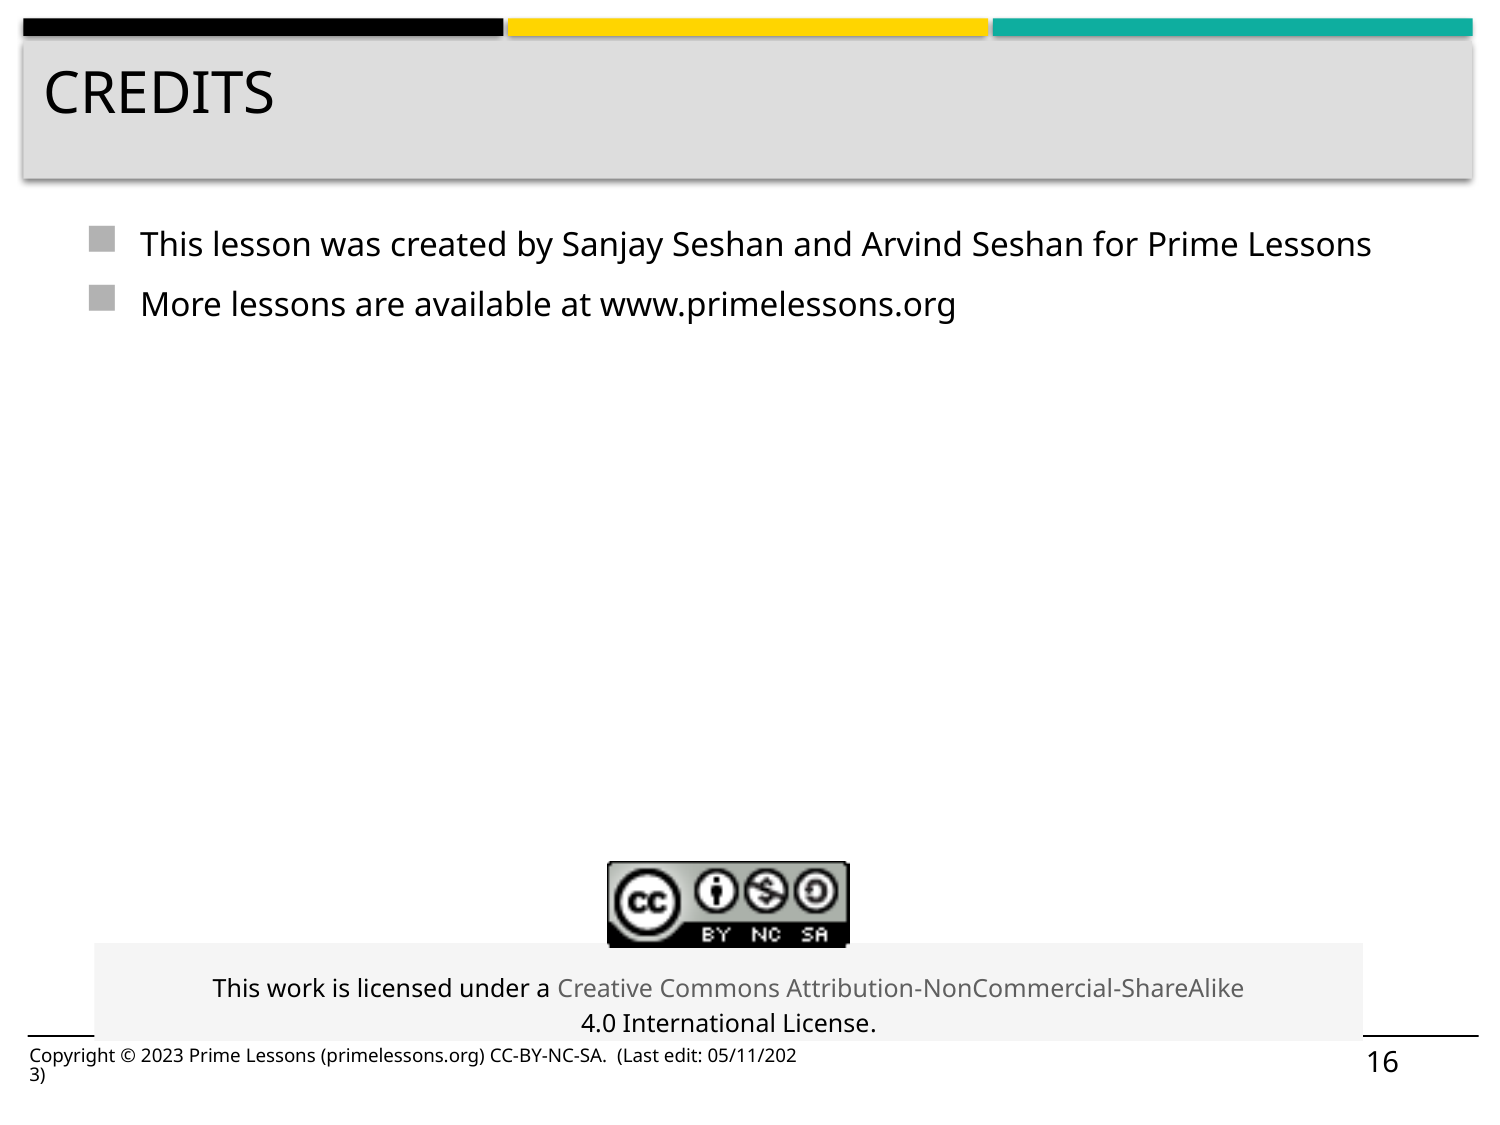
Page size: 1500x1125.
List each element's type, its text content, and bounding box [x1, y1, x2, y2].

title CREDITS [28, 48, 1464, 172]
picture [606, 861, 851, 948]
list This lesson was created by Sanjay Seshan and Arvind Seshan for Prime Lessons More lessons are available at www.primelessons.org [75, 216, 1428, 405]
footer Copyright © 2023 Prime Lessons (primelessons.org) CC-BY-NC-SA. (Last edit: 05/11/2023) [14, 1036, 814, 1097]
text_box This work is licensed under a Creative Commons Attribution-NonCommercial-ShareAlike 4.0 International License. [94, 943, 1363, 1041]
slide_number 16 [1351, 1036, 1478, 1097]
